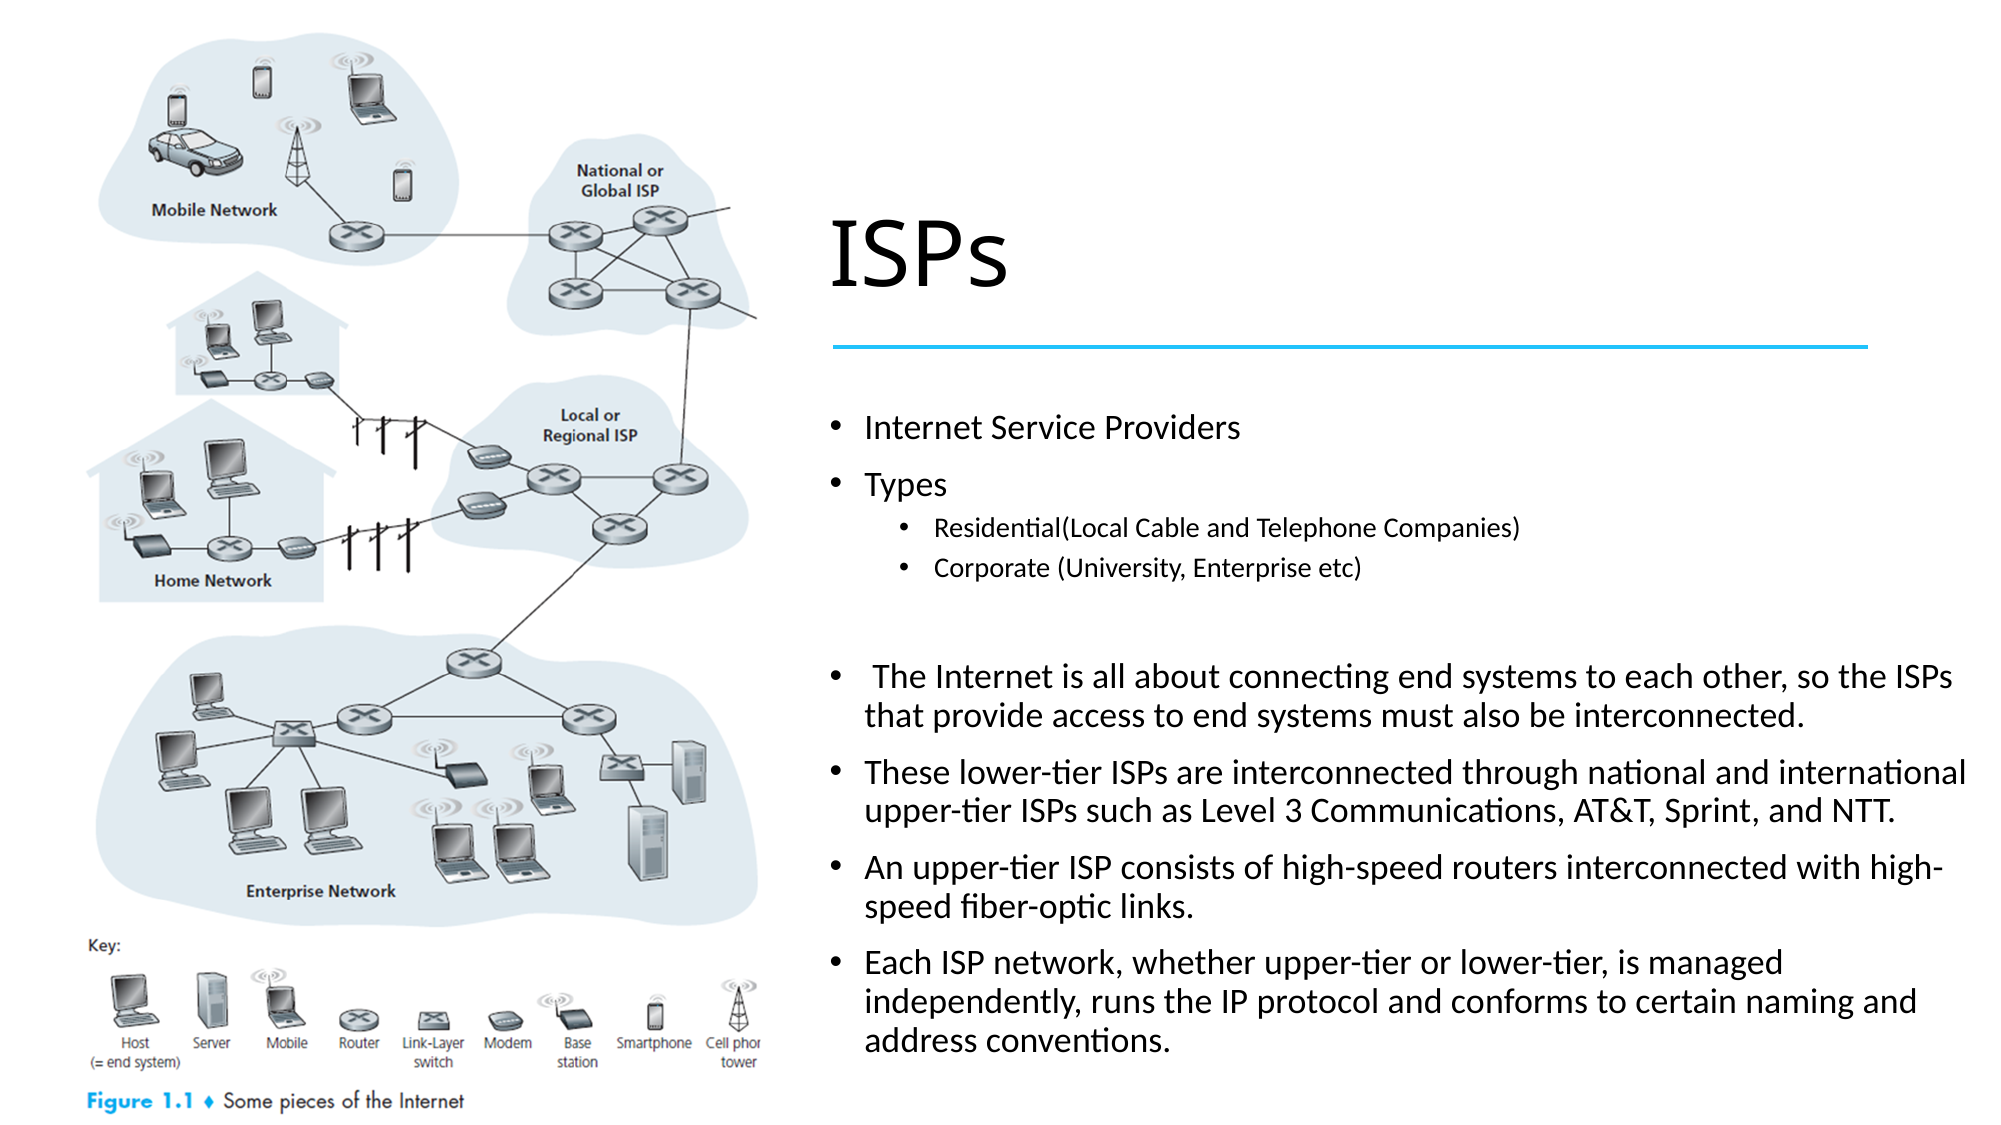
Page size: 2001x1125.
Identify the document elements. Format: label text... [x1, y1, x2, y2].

list Internet Service Providers Types Residential(Local Cable and Telephone Companies) Corporate (University, Enterprise etc) The Internet is all about connecting end systems to each other, so the ISPs that provide access to end systems must also be interconnected. These lower-tier ISPs are interconnected through national and international upper-tier ISPs such as Level 3 Communications, AT&T, Sprint, and NTT. An upper-tier ISP consists of high-speed routers interconnected with high-speed fiber-optic links. Each ISP network, whether upper-tier or lower-tier, is managed independently, runs the IP protocol and conforms to certain naming and address conventions. [814, 400, 1988, 1103]
title ISPs [814, 103, 1895, 315]
picture [0, 0, 761, 1125]
